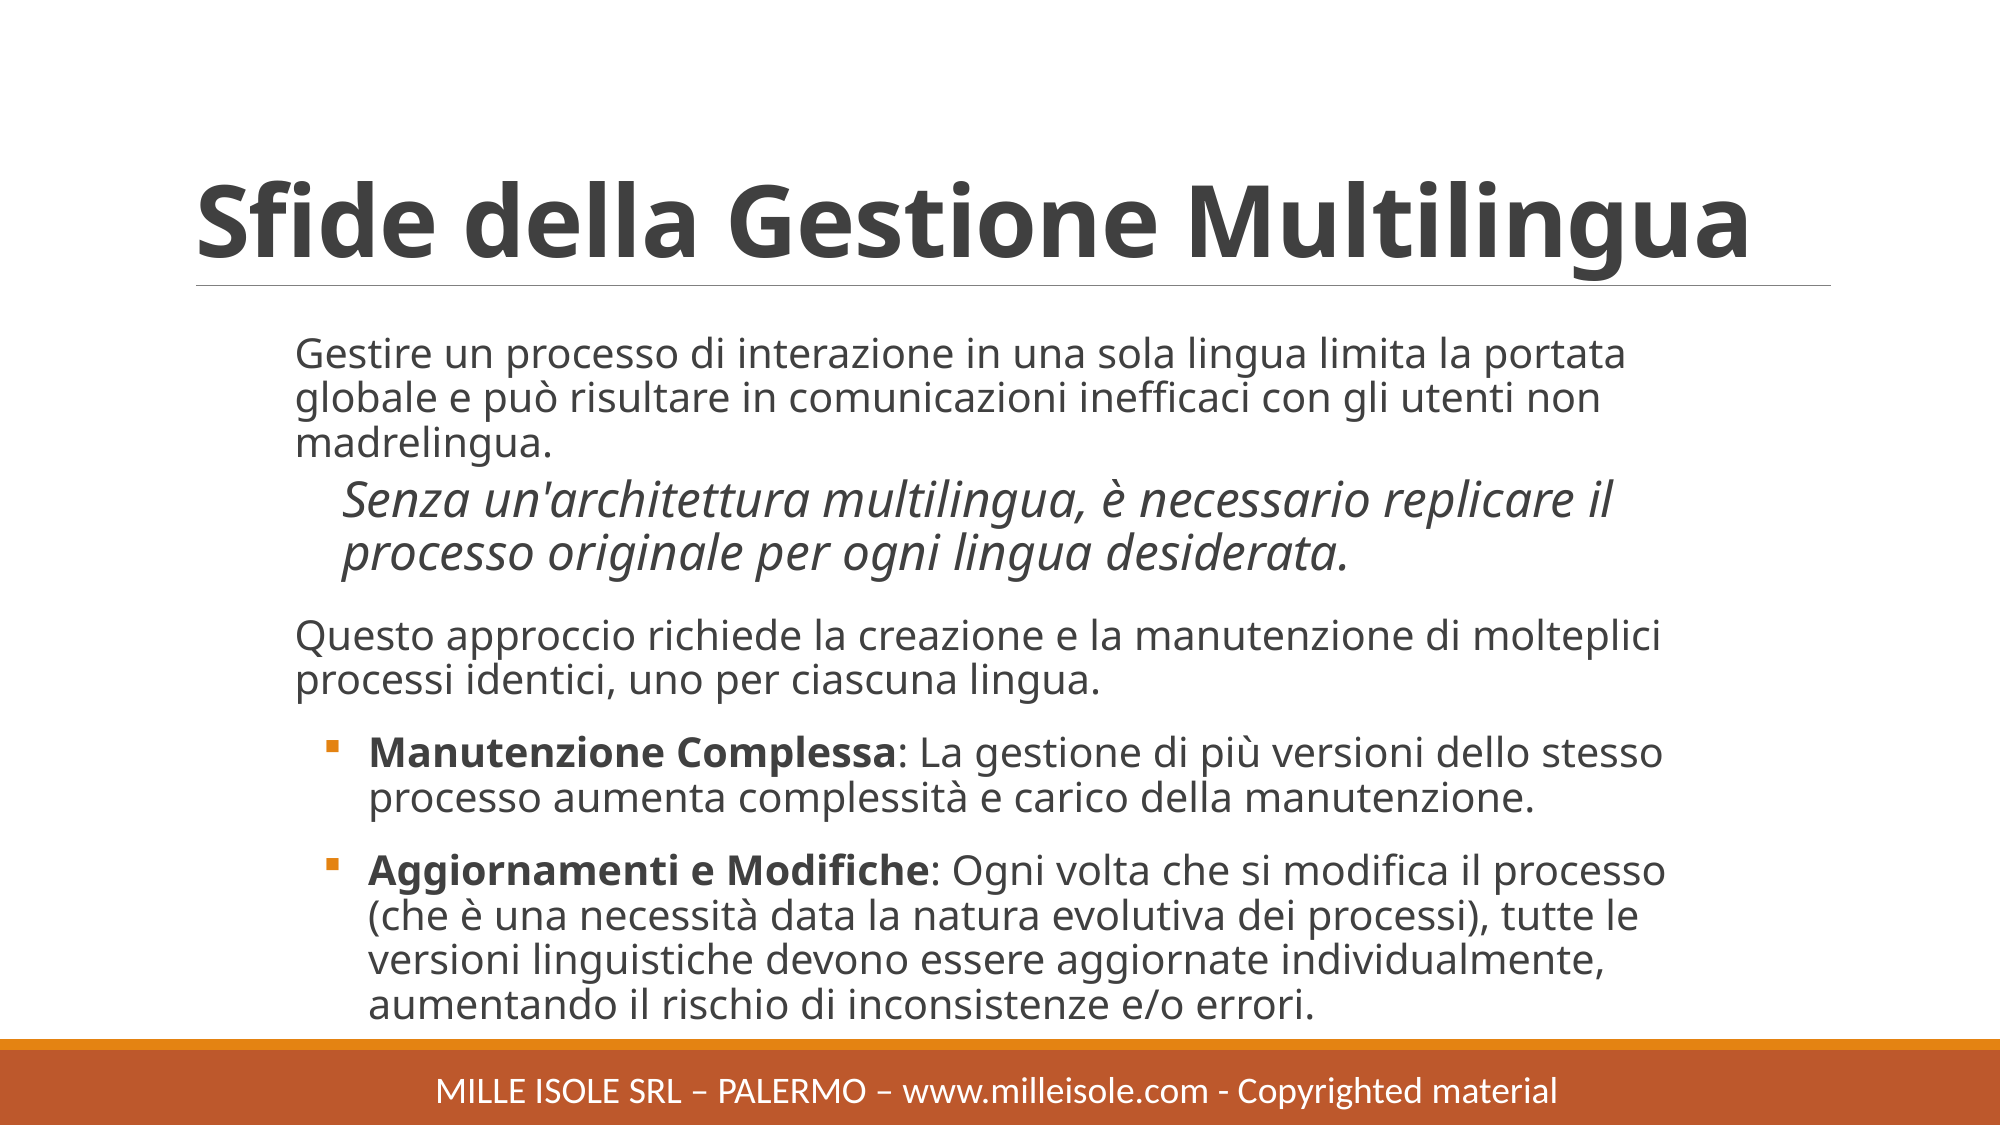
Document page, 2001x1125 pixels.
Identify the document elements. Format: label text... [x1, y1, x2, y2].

title Sfide della Gestione Multilingua [180, 47, 1830, 285]
list Gestire un processo di interazione in una sola lingua limita la portata globale e può risultare in comunicazioni inefficaci con gli utenti non madrelingua. Senza un'architettura multilingua, è necessario replicare il processo originale per ogni lingua desiderata. Questo approccio richiede la creazione e la manutenzione di molteplici processi identici, uno per ciascuna lingua. Manutenzione Complessa: La gestione di più versioni dello stesso processo aumenta complessità e carico della manutenzione. Aggiornamenti e Modifiche: Ogni volta che si modifica il processo (che è una necessità data la natura evolutiva dei processi), tutte le versioni linguistiche devono essere aggiornate individualmente, aumentando il rischio di inconsistenze e/o errori. [294, 325, 1710, 1044]
